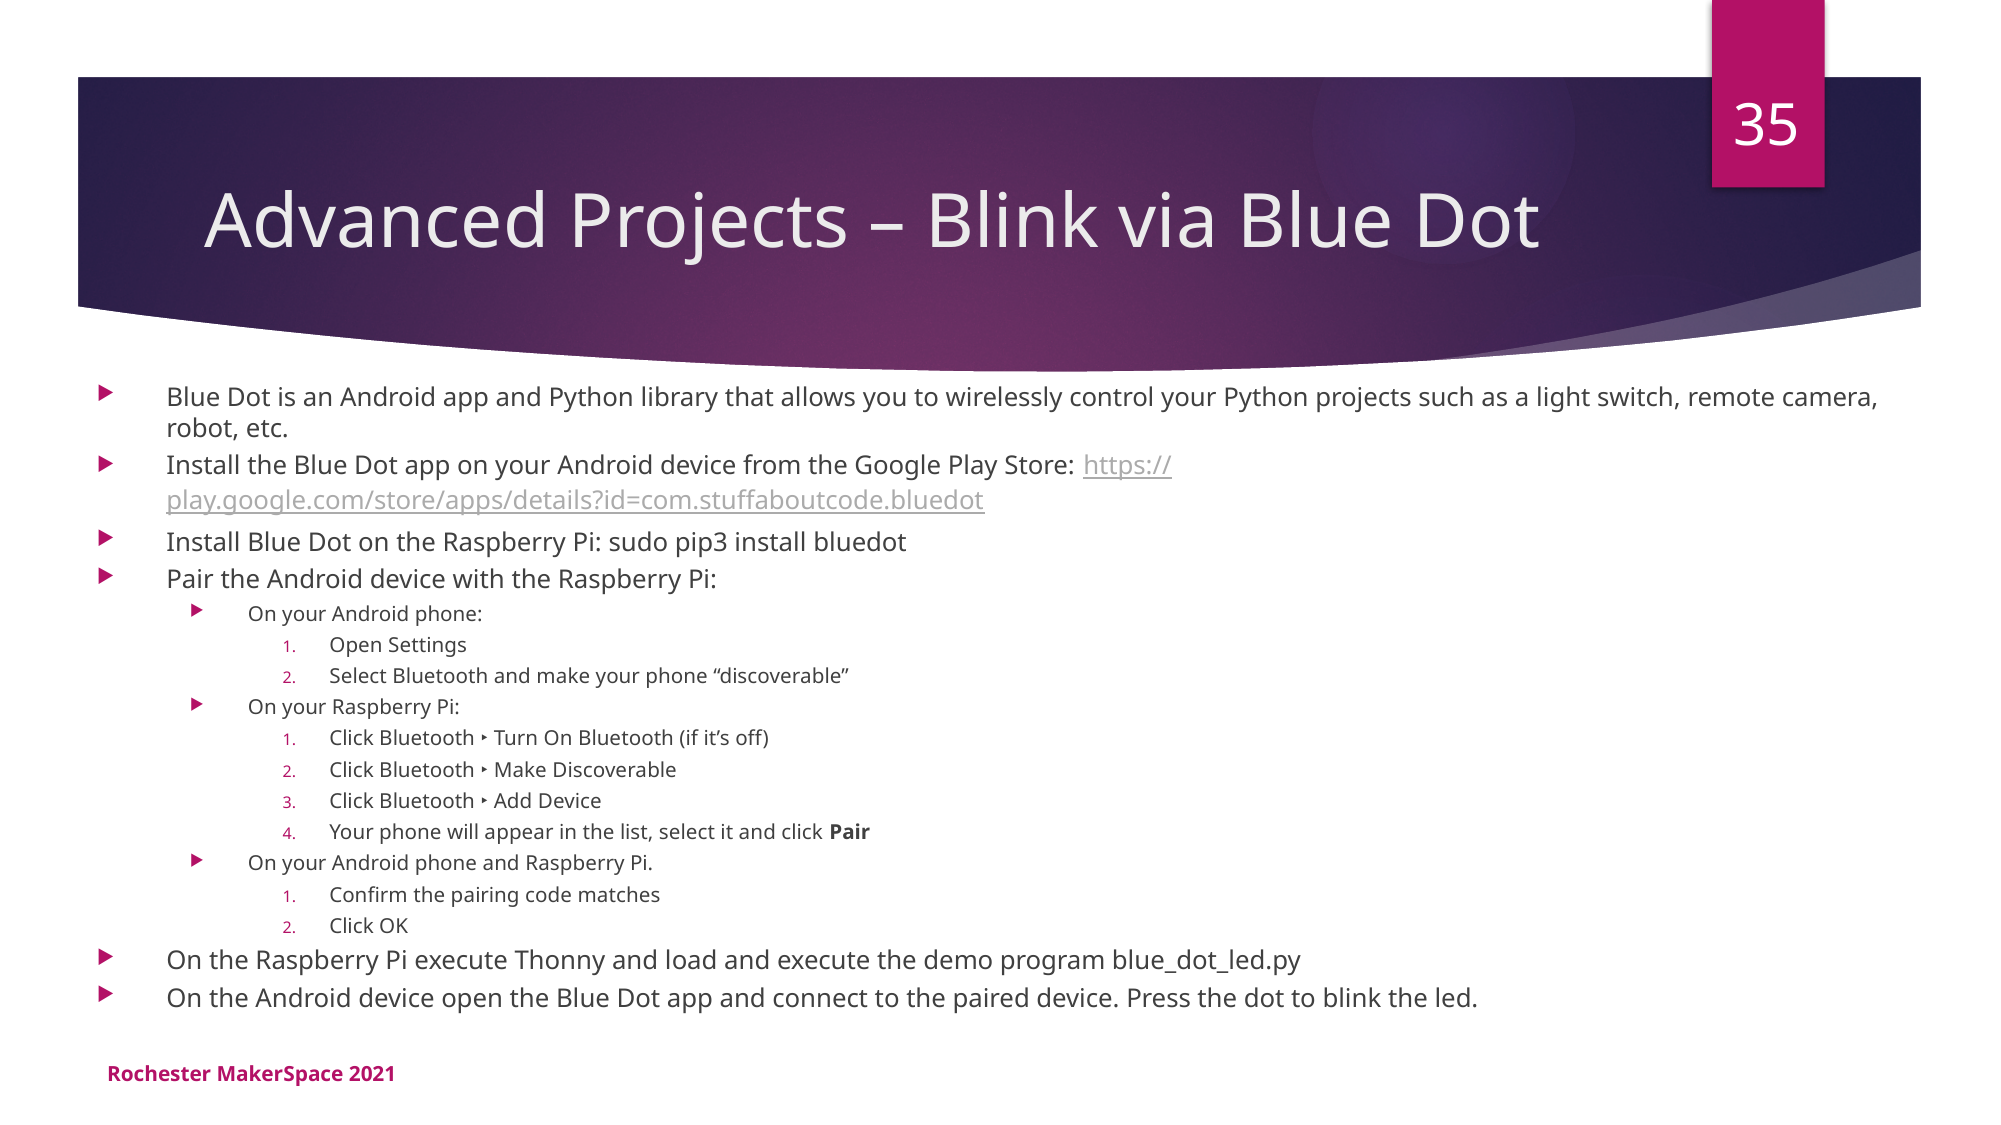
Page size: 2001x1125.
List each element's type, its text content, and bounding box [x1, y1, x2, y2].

slide_number 35 [1698, 48, 1836, 175]
title Advanced Projects – Blink via Blue Dot [189, 159, 1627, 276]
footer Rochester MakerSpace 2021 [92, 1048, 726, 1099]
list Blue Dot is an Android app and Python library that allows you to wirelessly control your Python projects such as a light switch, remote camera, robot, etc. Install the Blue Dot app on your Android device from the Google Play Store: https://play.google.com/store/apps/details?id=com.stuffaboutcode.bluedot Install Blue Dot on the Raspberry Pi: sudo pip3 install bluedot Pair the Android device with the Raspberry Pi: On your Android phone: Open Settings Select Bluetooth and make your phone “discoverable” On your Raspberry Pi: Click Bluetooth ‣ Turn On Bluetooth (if it’s off) Click Bluetooth ‣ Make Discoverable Click Bluetooth ‣ Add Device Your phone will appear in the list, select it and click Pair On your Android phone and Raspberry Pi. Confirm the pairing code matches Click OK On the Raspberry Pi execute Thonny and load and execute the demo program blue_dot_led.py On the Android device open the Blue Dot app and connect to the paired device. Press the dot to blink the led. [81, 373, 1914, 1036]
